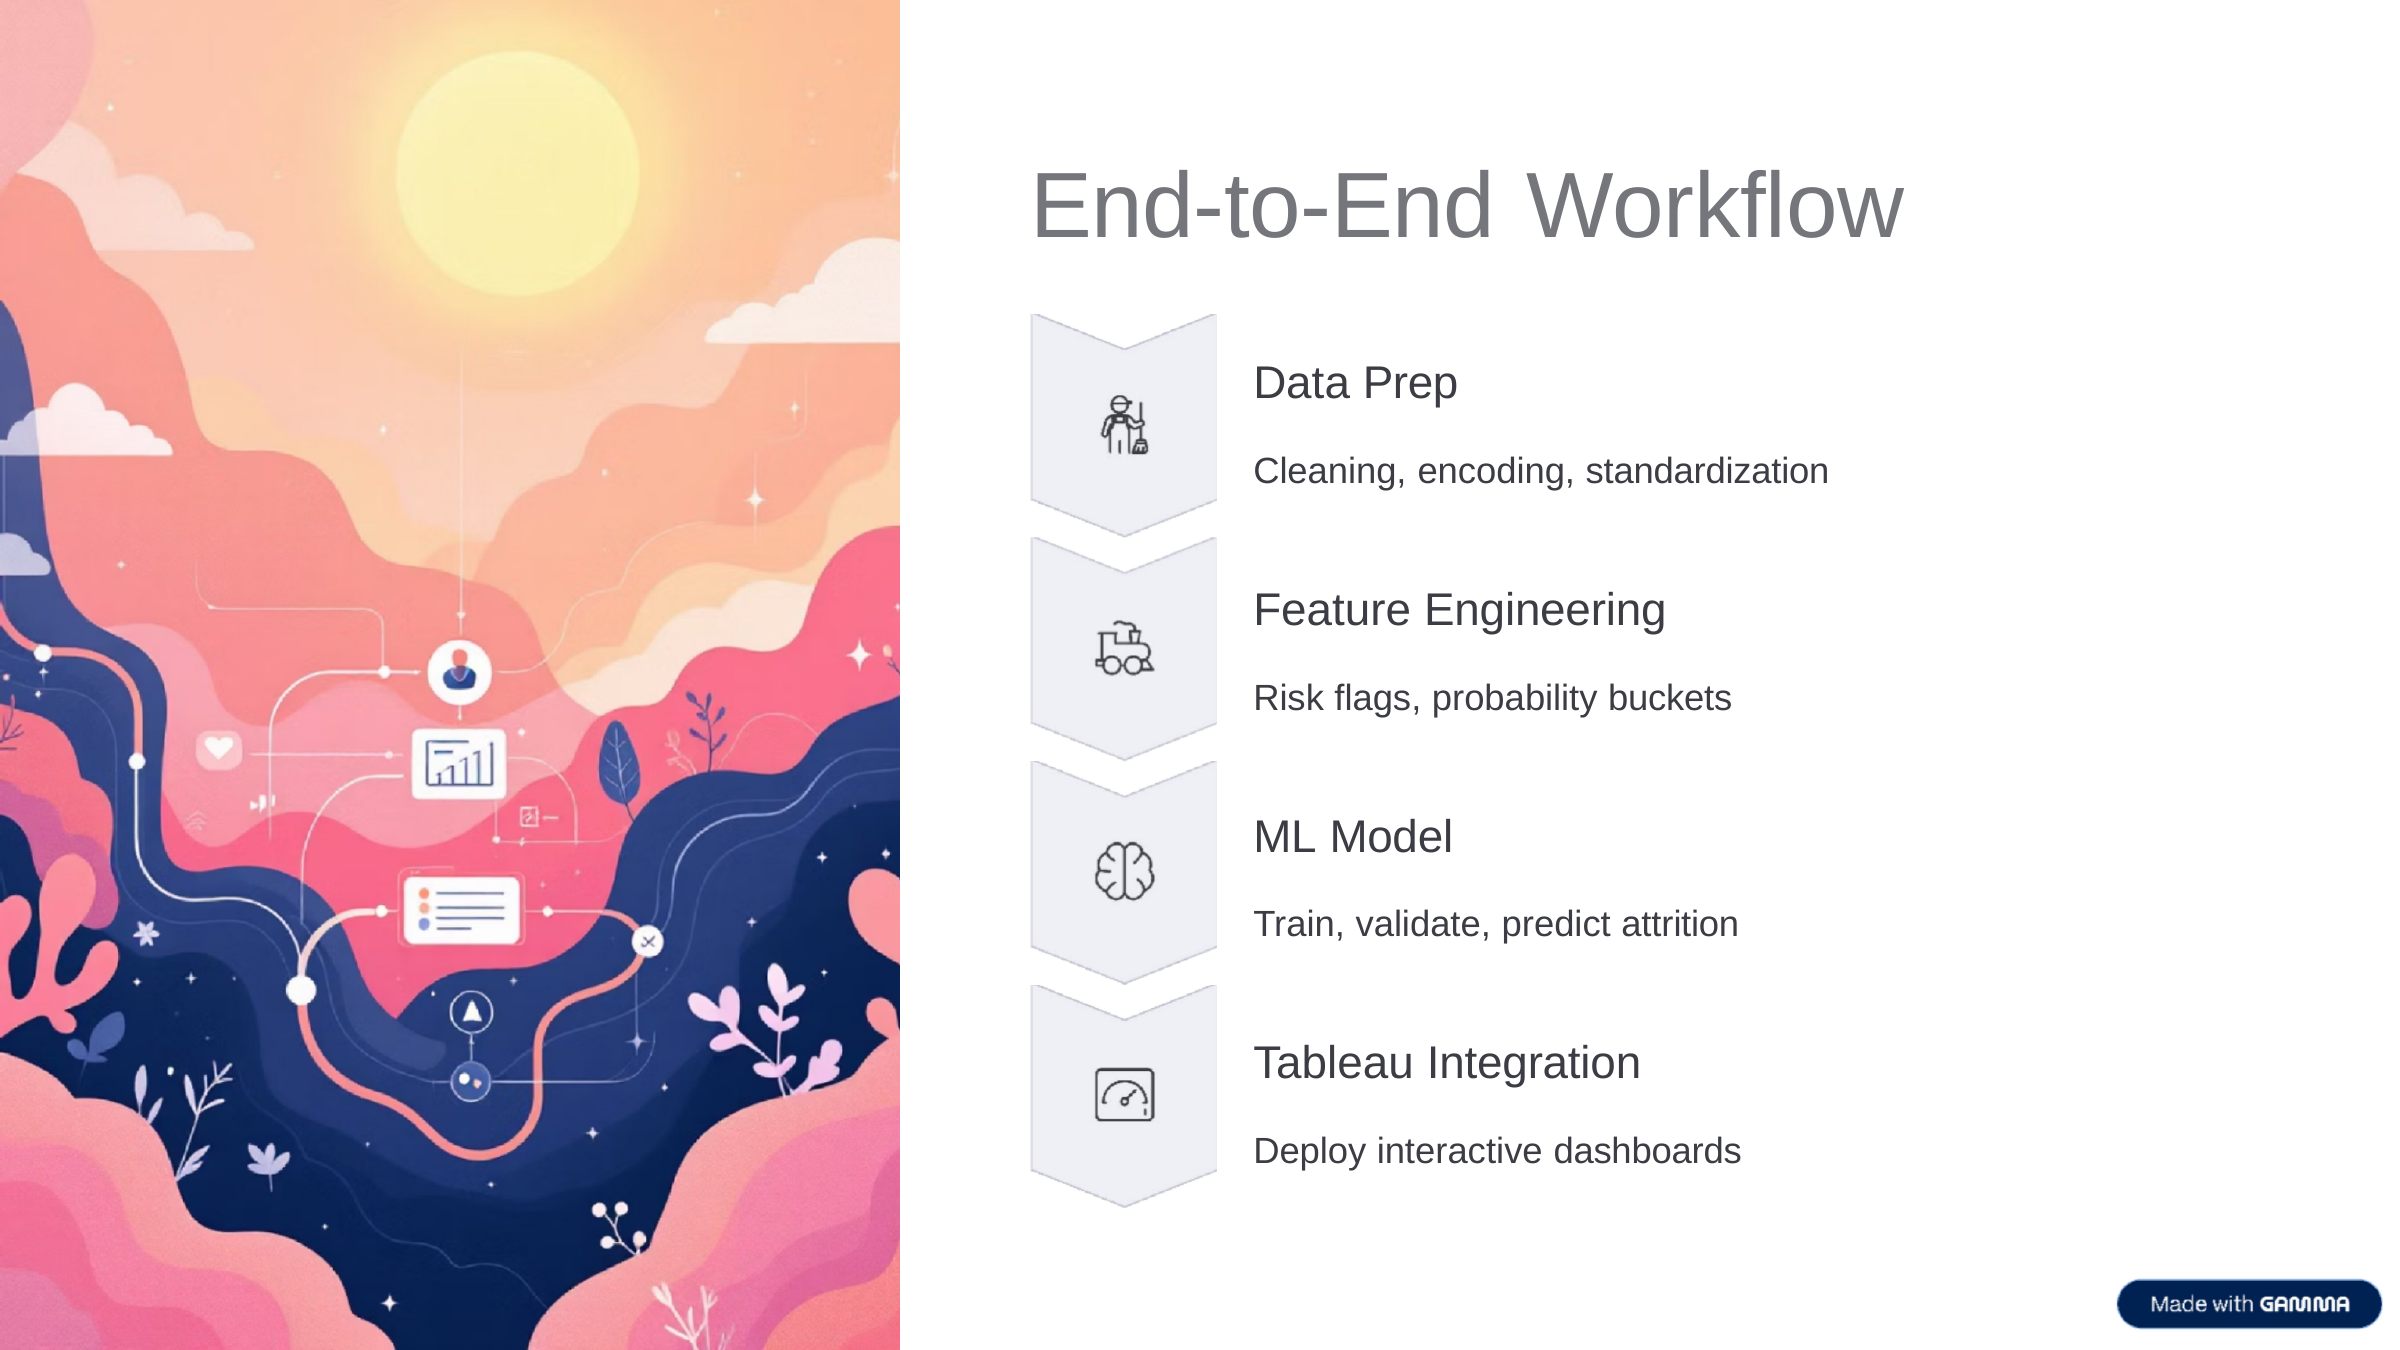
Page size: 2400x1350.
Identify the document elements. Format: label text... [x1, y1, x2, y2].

picture [0, 0, 901, 1350]
title End-to-End Workflow [1028, 142, 1908, 371]
text_box Data Prep Cleaning, encoding, standardization Feature Engineering Risk flags, probability buckets ML Model Train, validate, predict attrition Tableau Integration Deploy interactive dashboards [1251, 351, 1835, 1171]
picture [1029, 314, 1217, 1208]
picture [2106, 1271, 2389, 1339]
